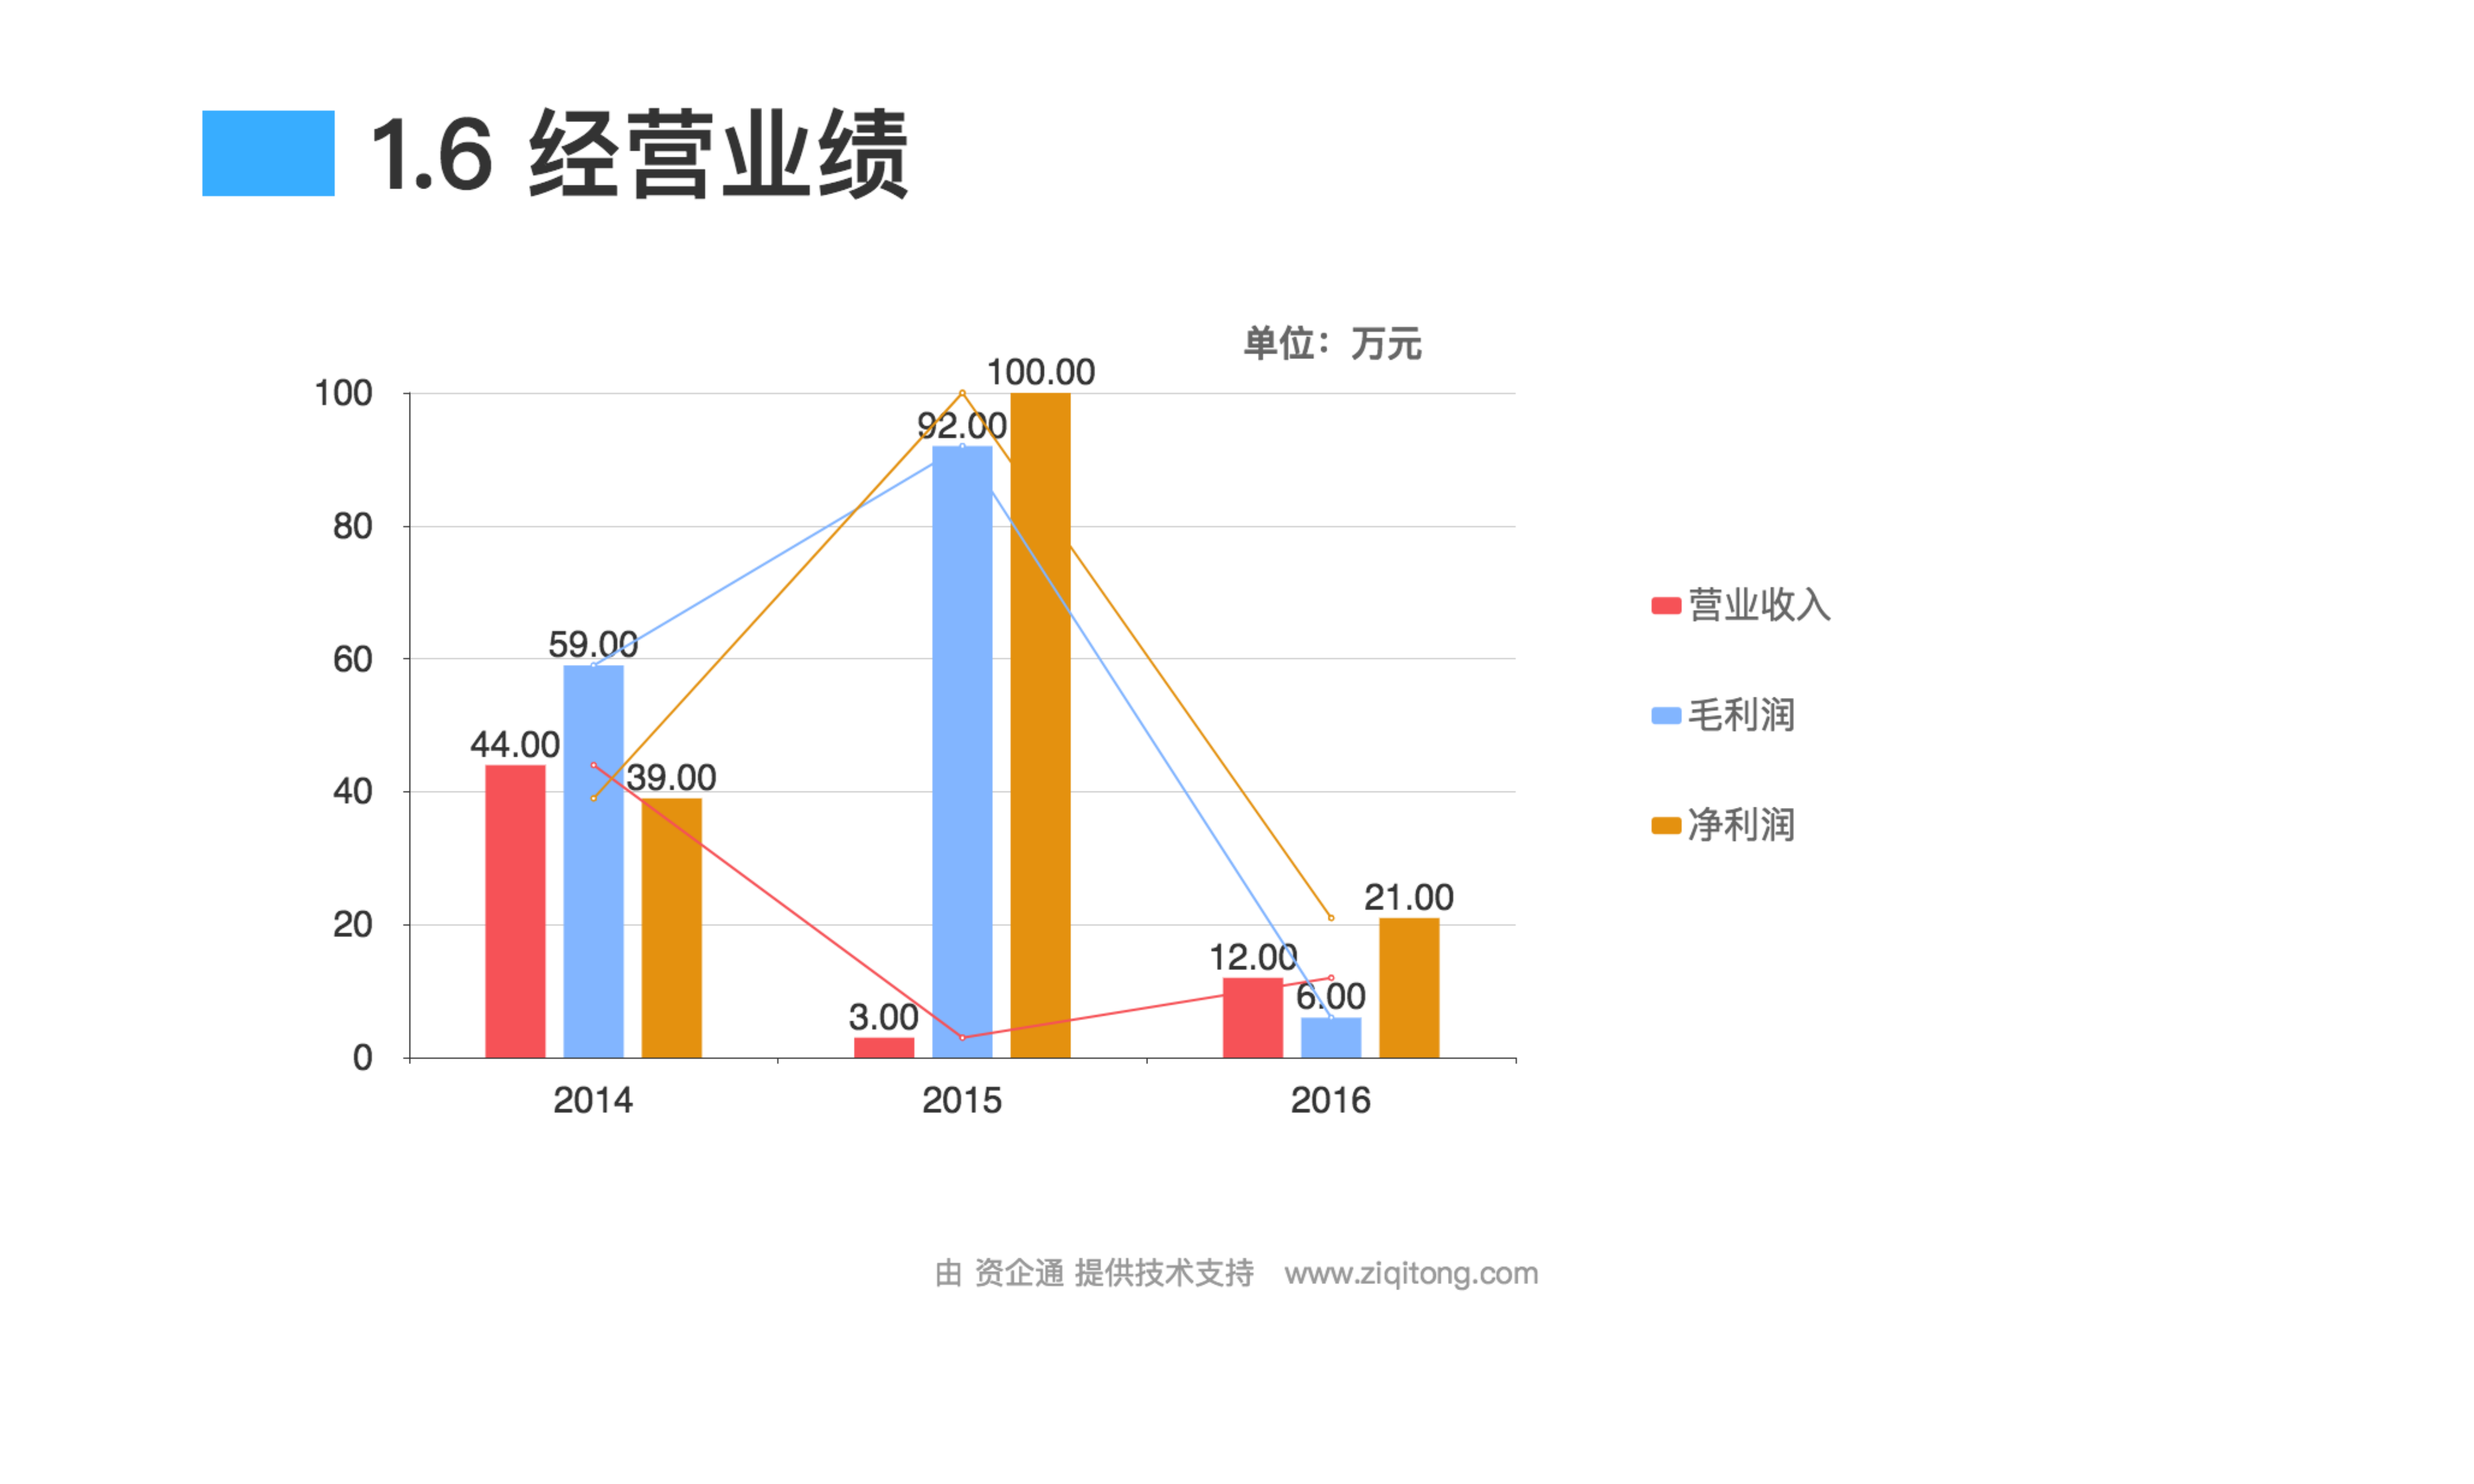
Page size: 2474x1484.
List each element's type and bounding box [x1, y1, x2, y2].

picture [82, 24, 2392, 1344]
